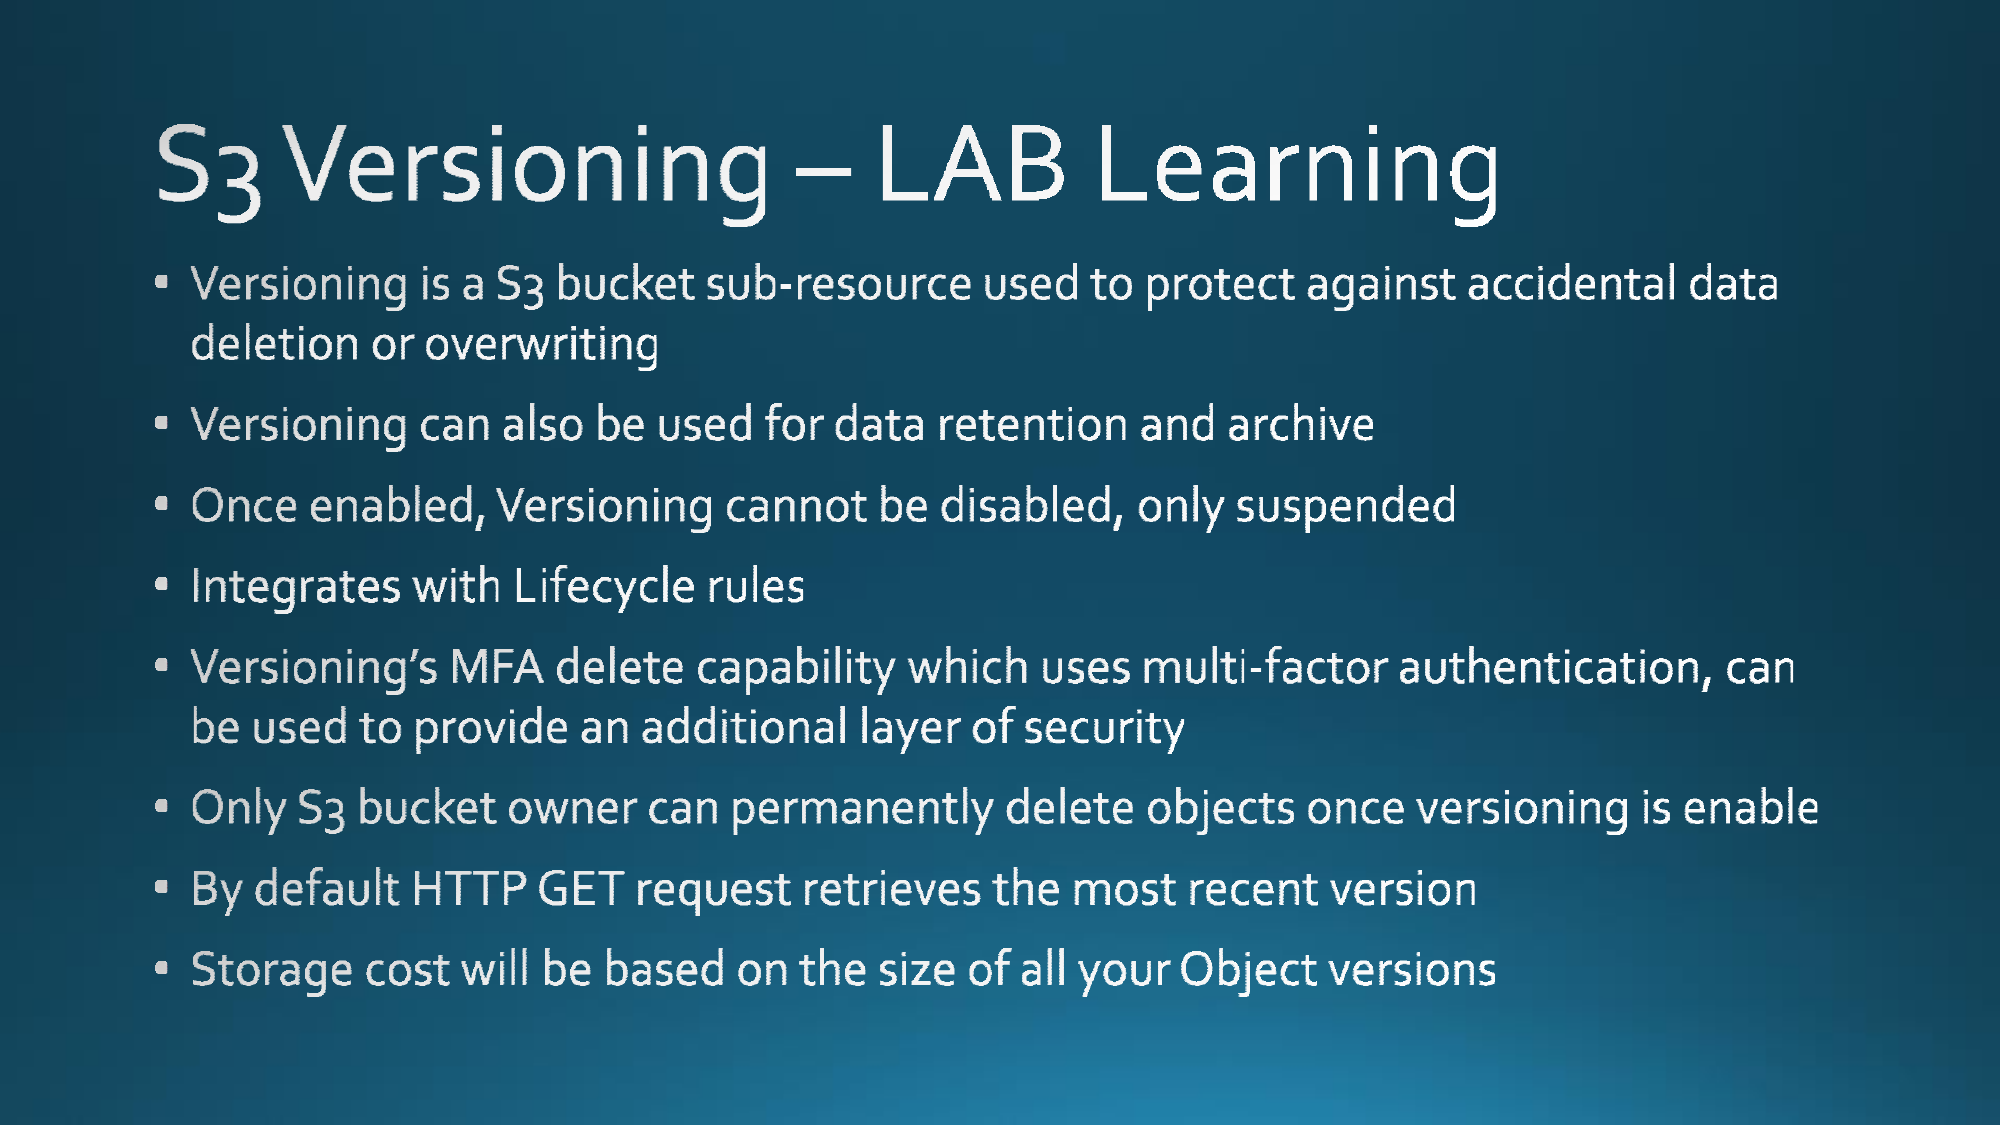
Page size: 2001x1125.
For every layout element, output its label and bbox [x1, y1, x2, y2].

text_box [155, 799, 168, 812]
text_box [190, 646, 1245, 695]
text_box [192, 323, 657, 371]
text_box [1250, 668, 1262, 672]
text_box [190, 263, 776, 311]
text_box [155, 658, 168, 671]
text_box [194, 867, 1475, 916]
text_box [796, 168, 852, 176]
text_box [190, 403, 1373, 452]
text_box [192, 787, 1818, 835]
text_box [542, 565, 804, 613]
text_box [193, 706, 1185, 754]
text_box [155, 961, 168, 974]
text_box [194, 565, 499, 614]
text_box [159, 124, 766, 227]
text_box [155, 496, 168, 510]
text_box [780, 284, 792, 289]
text_box [155, 577, 168, 590]
text_box [798, 263, 1777, 311]
text_box [155, 880, 168, 893]
text_box [193, 948, 1495, 997]
picture [0, 0, 2000, 1125]
text_box [1265, 646, 1794, 692]
text_box [155, 416, 168, 429]
text_box [155, 275, 168, 288]
text_box [882, 125, 1496, 227]
text_box [192, 485, 1454, 533]
text_box [516, 568, 537, 602]
